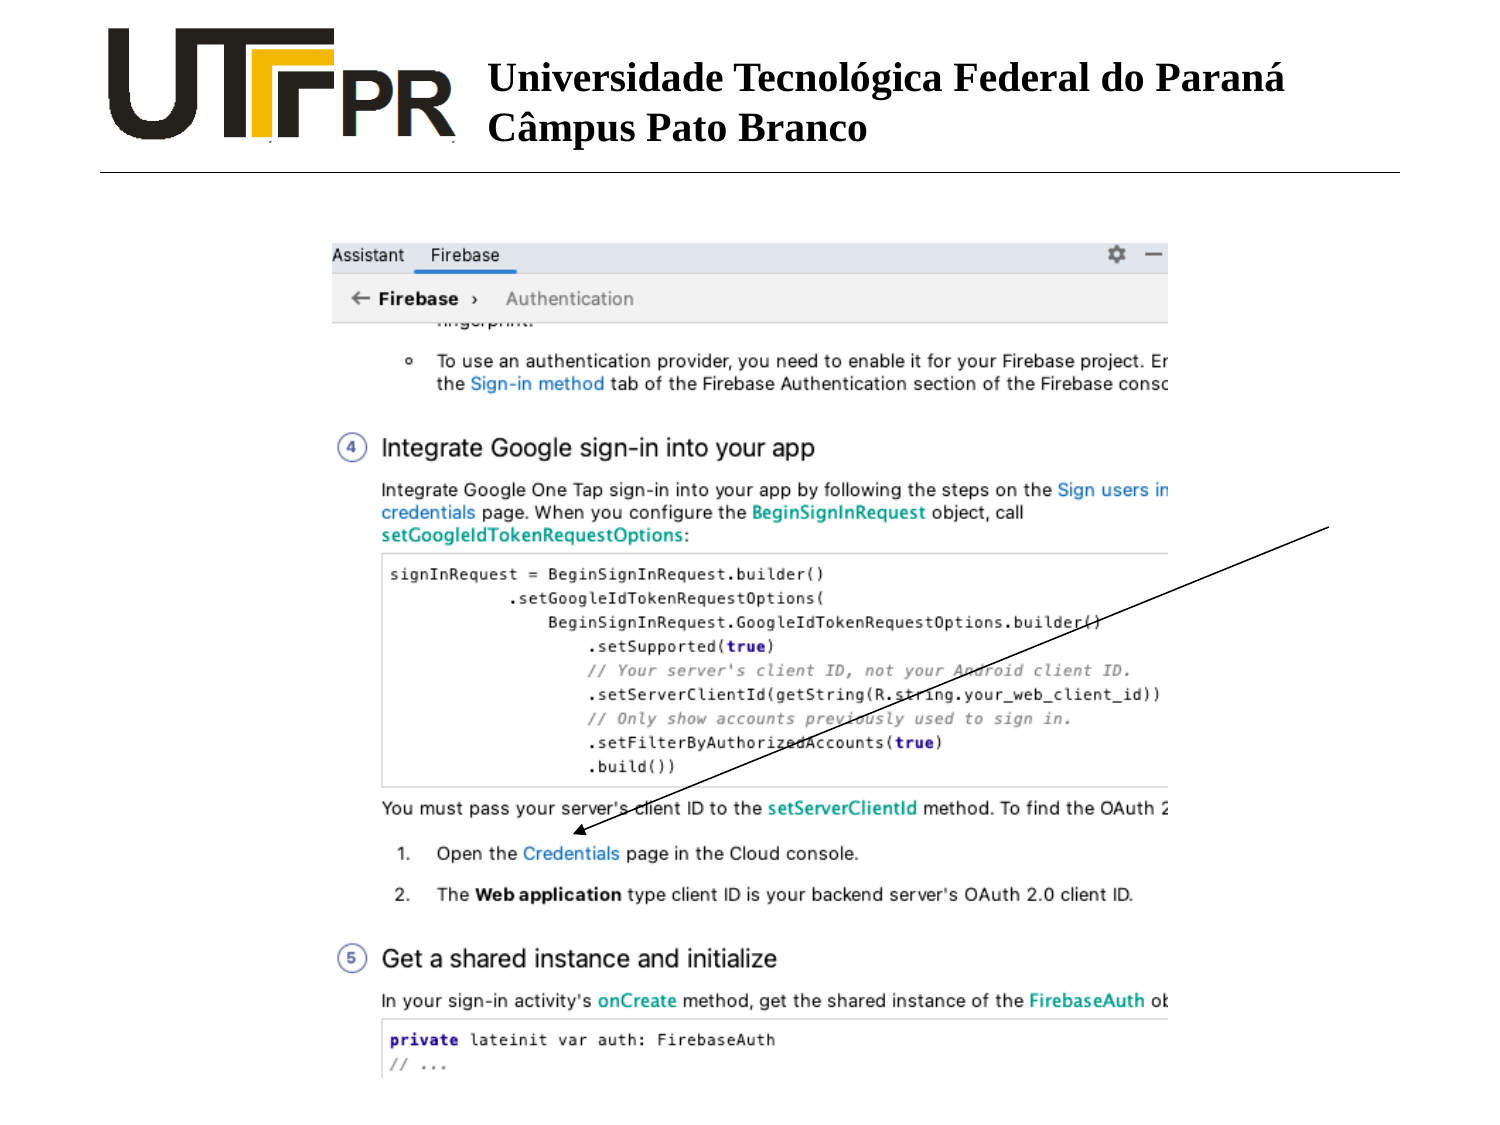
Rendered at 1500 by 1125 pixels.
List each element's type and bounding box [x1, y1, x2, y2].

picture [332, 243, 1168, 1078]
picture [106, 26, 461, 143]
text_box [572, 526, 1330, 835]
